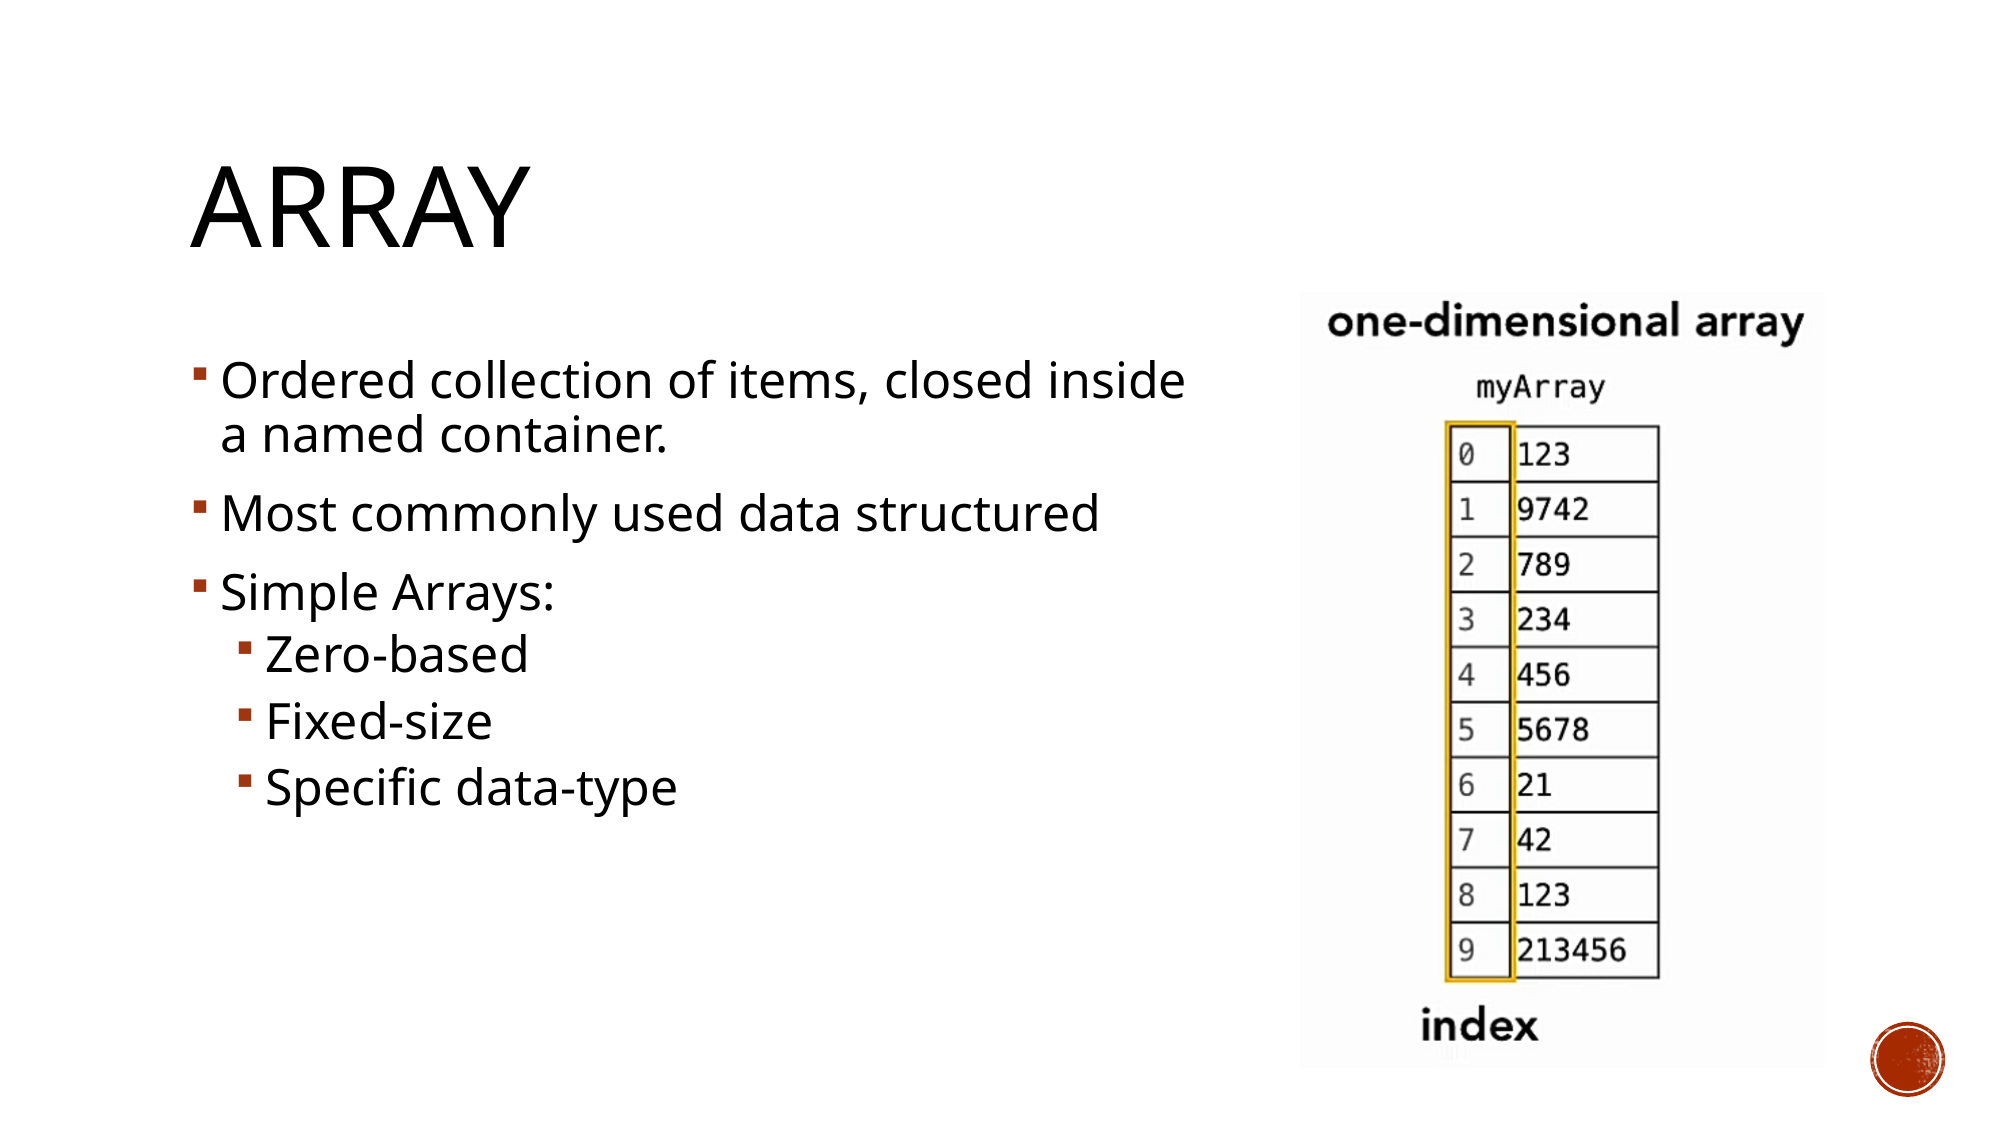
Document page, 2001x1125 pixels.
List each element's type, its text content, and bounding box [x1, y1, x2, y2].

list Ordered collection of items, closed inside a named container. Most commonly used data structured Simple Arrays: Zero-based Fixed-size Specific data-type [175, 348, 1300, 1013]
picture [1300, 292, 1825, 1068]
title ARRAY [175, 79, 1826, 344]
